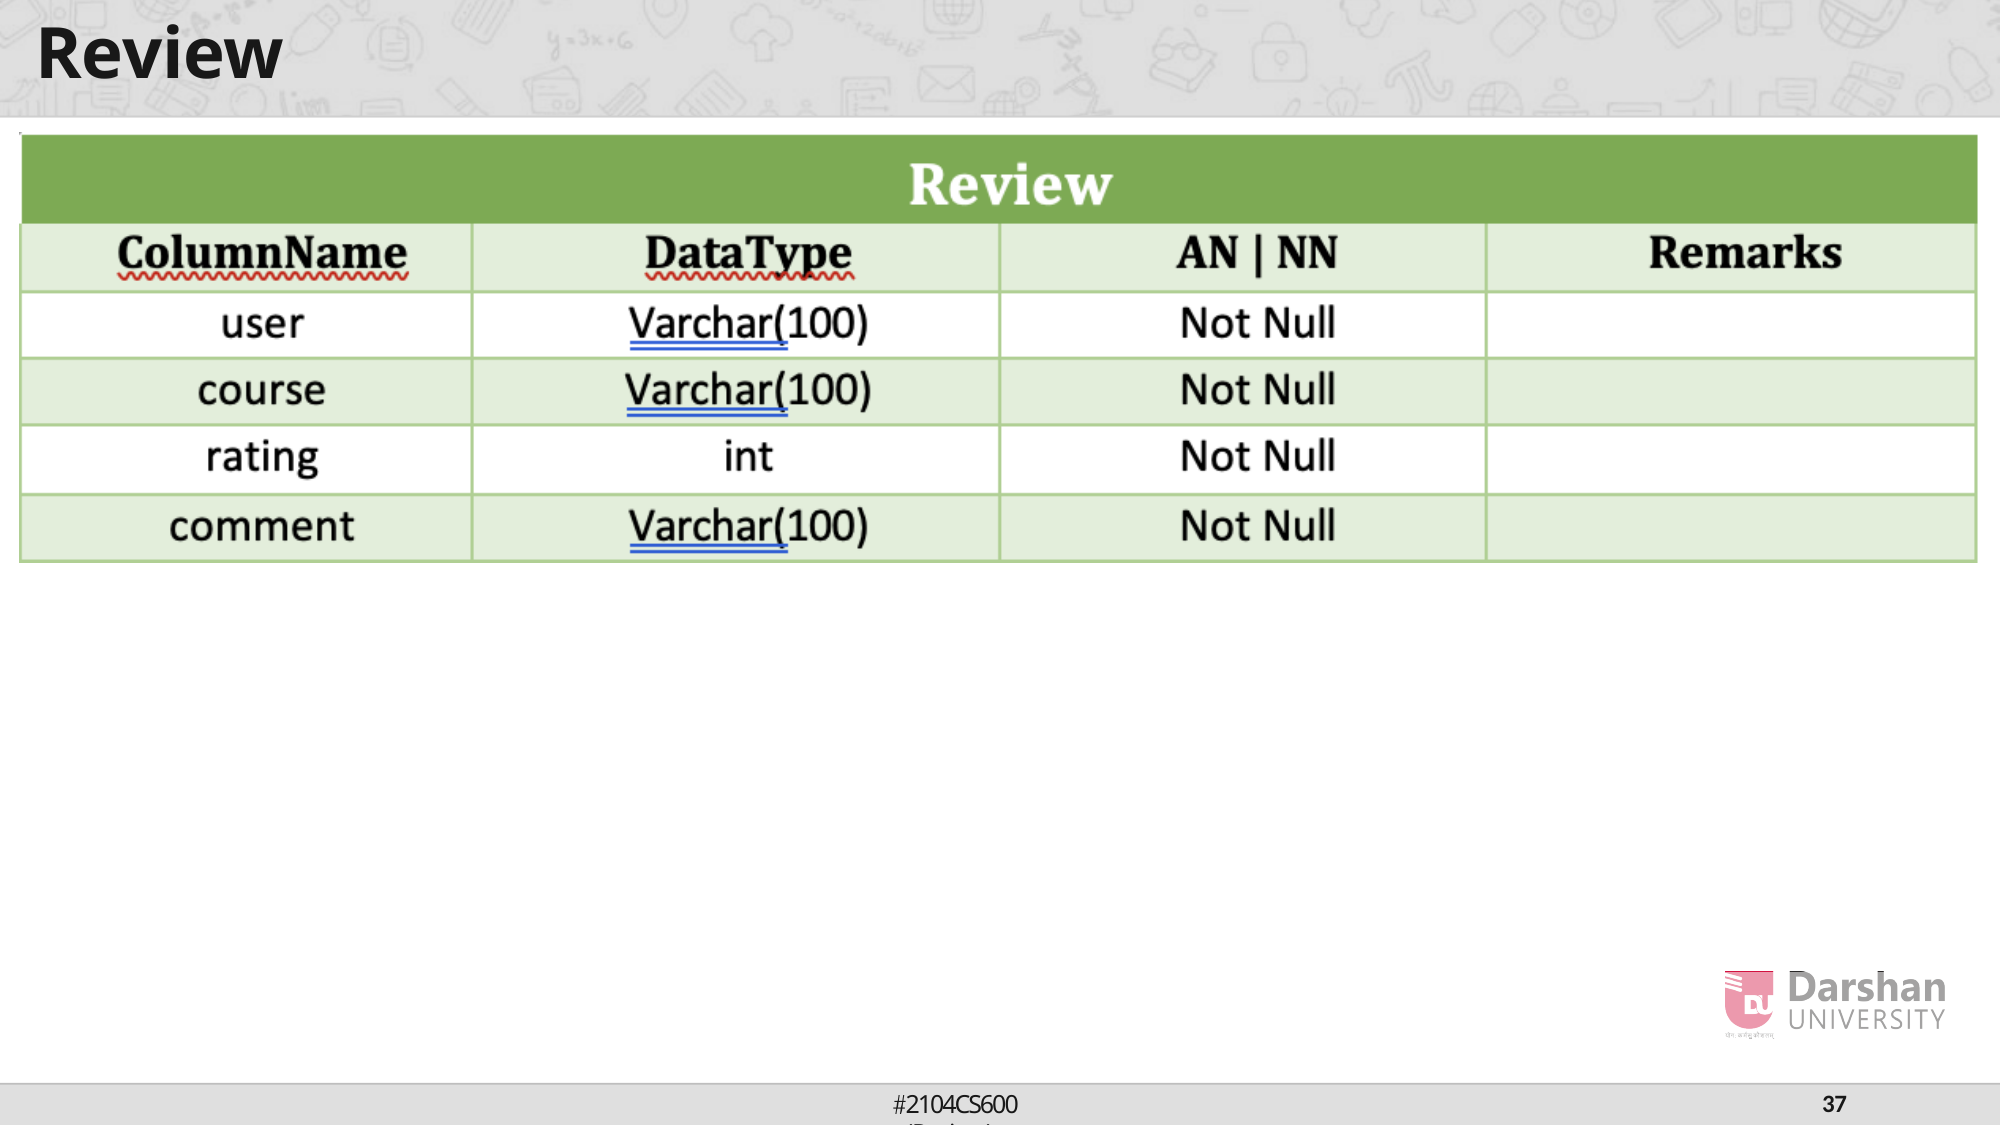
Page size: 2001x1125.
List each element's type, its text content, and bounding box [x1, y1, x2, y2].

title Review [33, 5, 915, 130]
picture [19, 132, 1981, 563]
slide_number 37 [1815, 1092, 1856, 1125]
footer 2104CS600 (Project) [903, 1087, 1110, 1125]
picture [893, 1095, 903, 1114]
